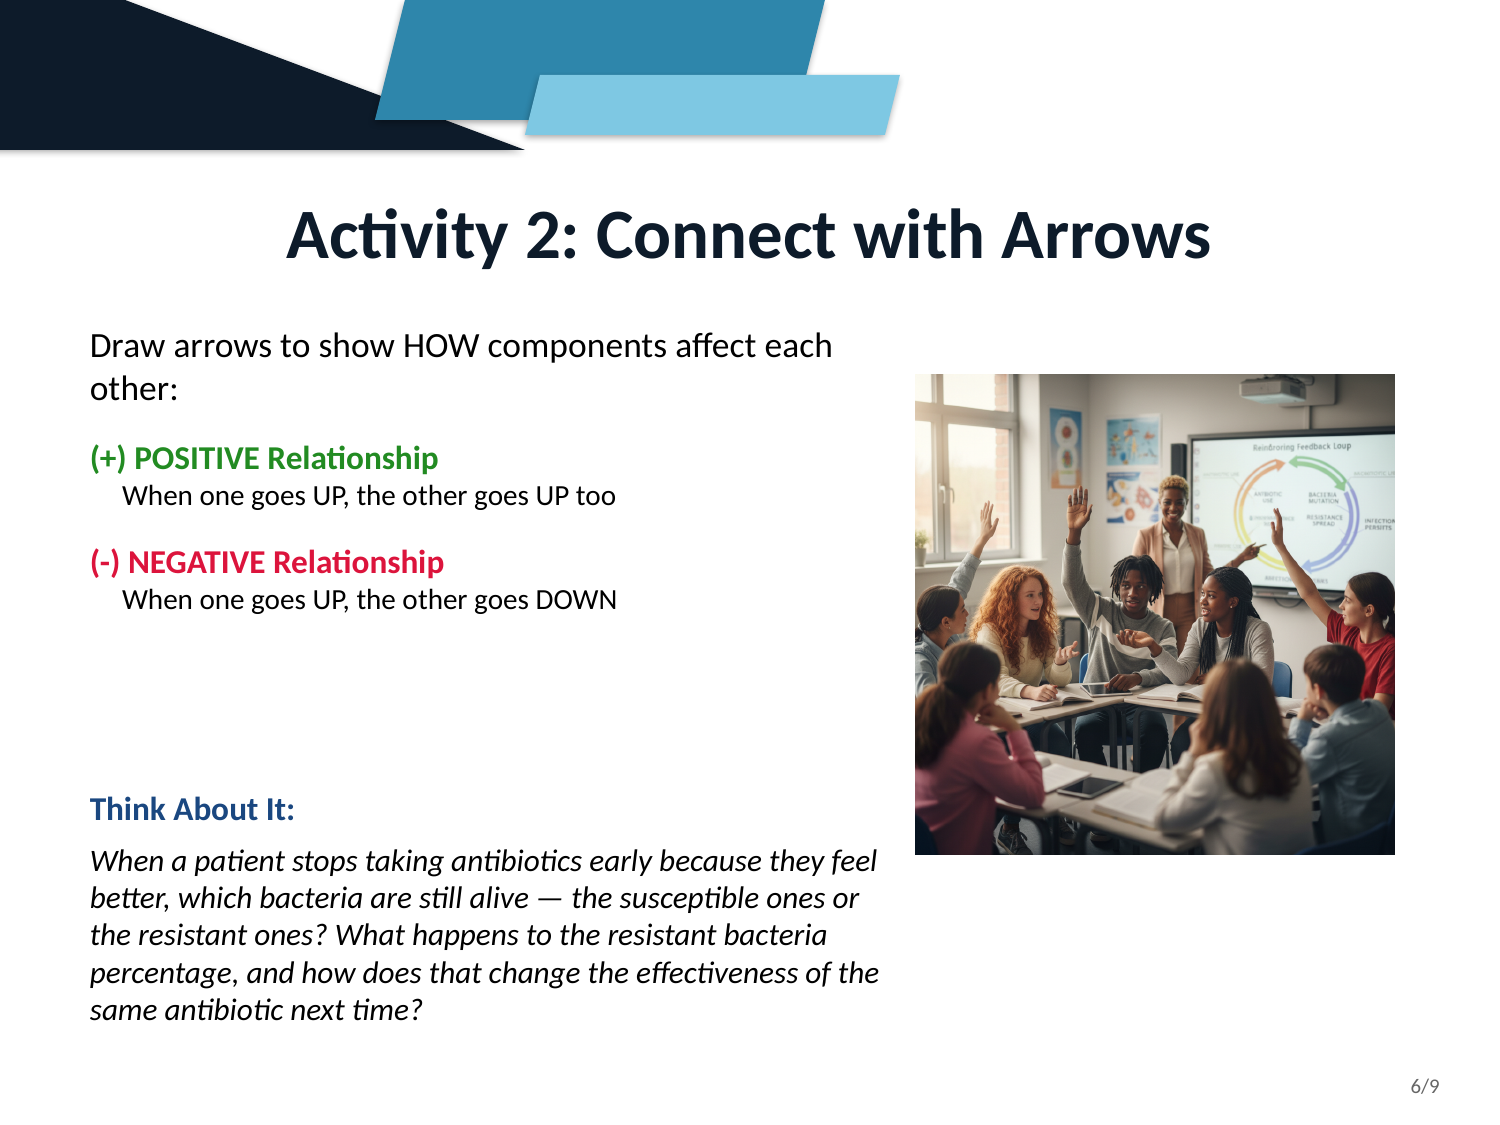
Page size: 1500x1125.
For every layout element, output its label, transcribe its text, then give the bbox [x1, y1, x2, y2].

text_box Activity 2: Connect with Arrows [271, 179, 1229, 280]
text_box [374, 0, 826, 121]
text_box [0, 0, 526, 151]
picture [914, 374, 1396, 856]
text_box Think About It: When a patient stops taking antibiotics early because they feel better, which bacteria are still alive — the susceptible ones or the resistant ones? What happens to the resistant bacteria percentage, and how does that change the effectiveness of the same antibiotic next time? [74, 779, 900, 1035]
text_box [524, 74, 901, 136]
text_box Draw arrows to show HOW components affect each other: (+) POSITIVE Relationship When one goes UP, the other goes UP too (-) NEGATIVE Relationship When one goes UP, the other goes DOWN [74, 314, 900, 623]
text_box 6/9 [1395, 1065, 1455, 1105]
